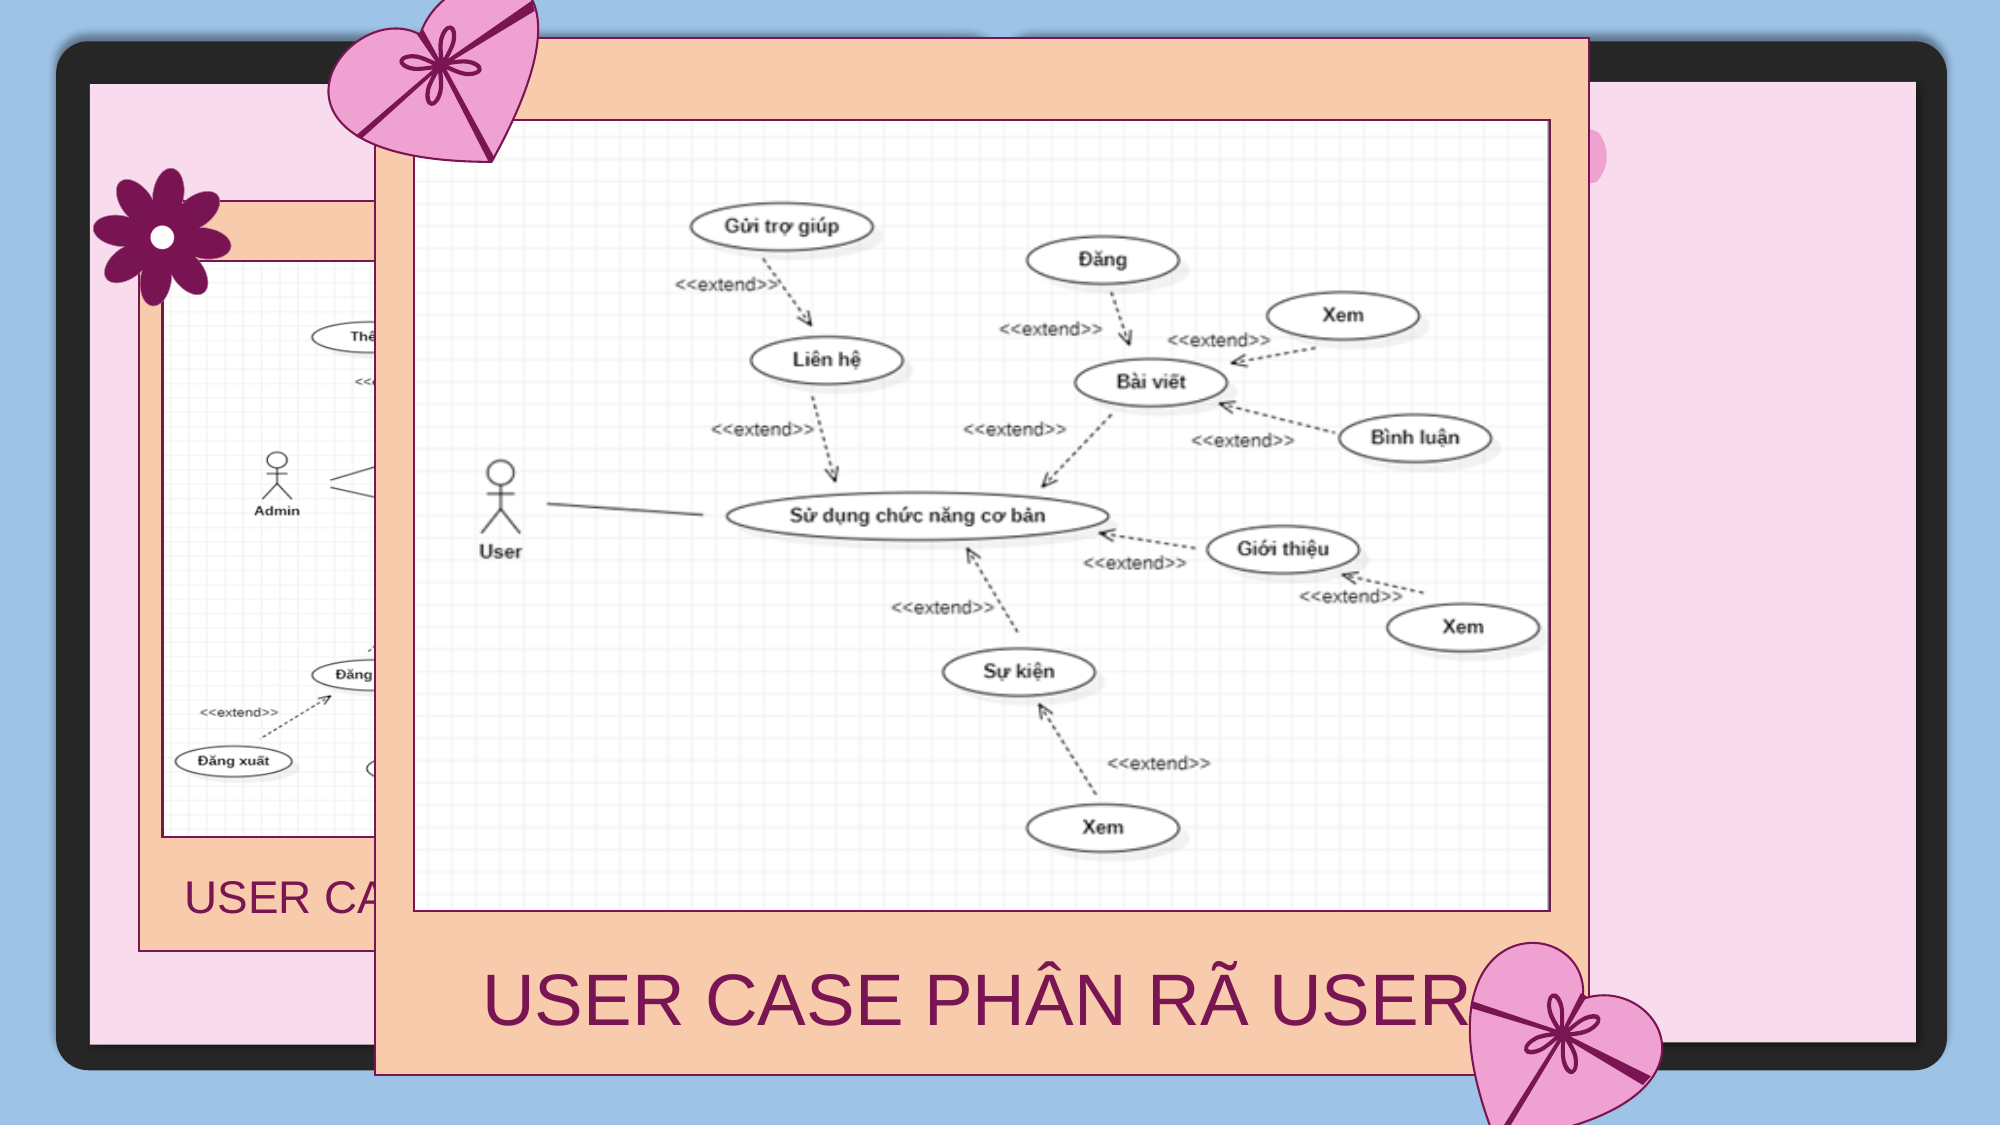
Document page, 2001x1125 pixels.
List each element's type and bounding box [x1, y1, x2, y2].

text_box [89, 348, 336, 1046]
picture [37, 112, 288, 348]
text_box [138, 201, 336, 952]
text_box [55, 40, 336, 125]
text_box [1649, 40, 1948, 1072]
text_box [1649, 81, 1917, 1043]
text_box [336, 0, 1649, 1125]
text_box [89, 83, 336, 200]
text_box [55, 348, 336, 1072]
